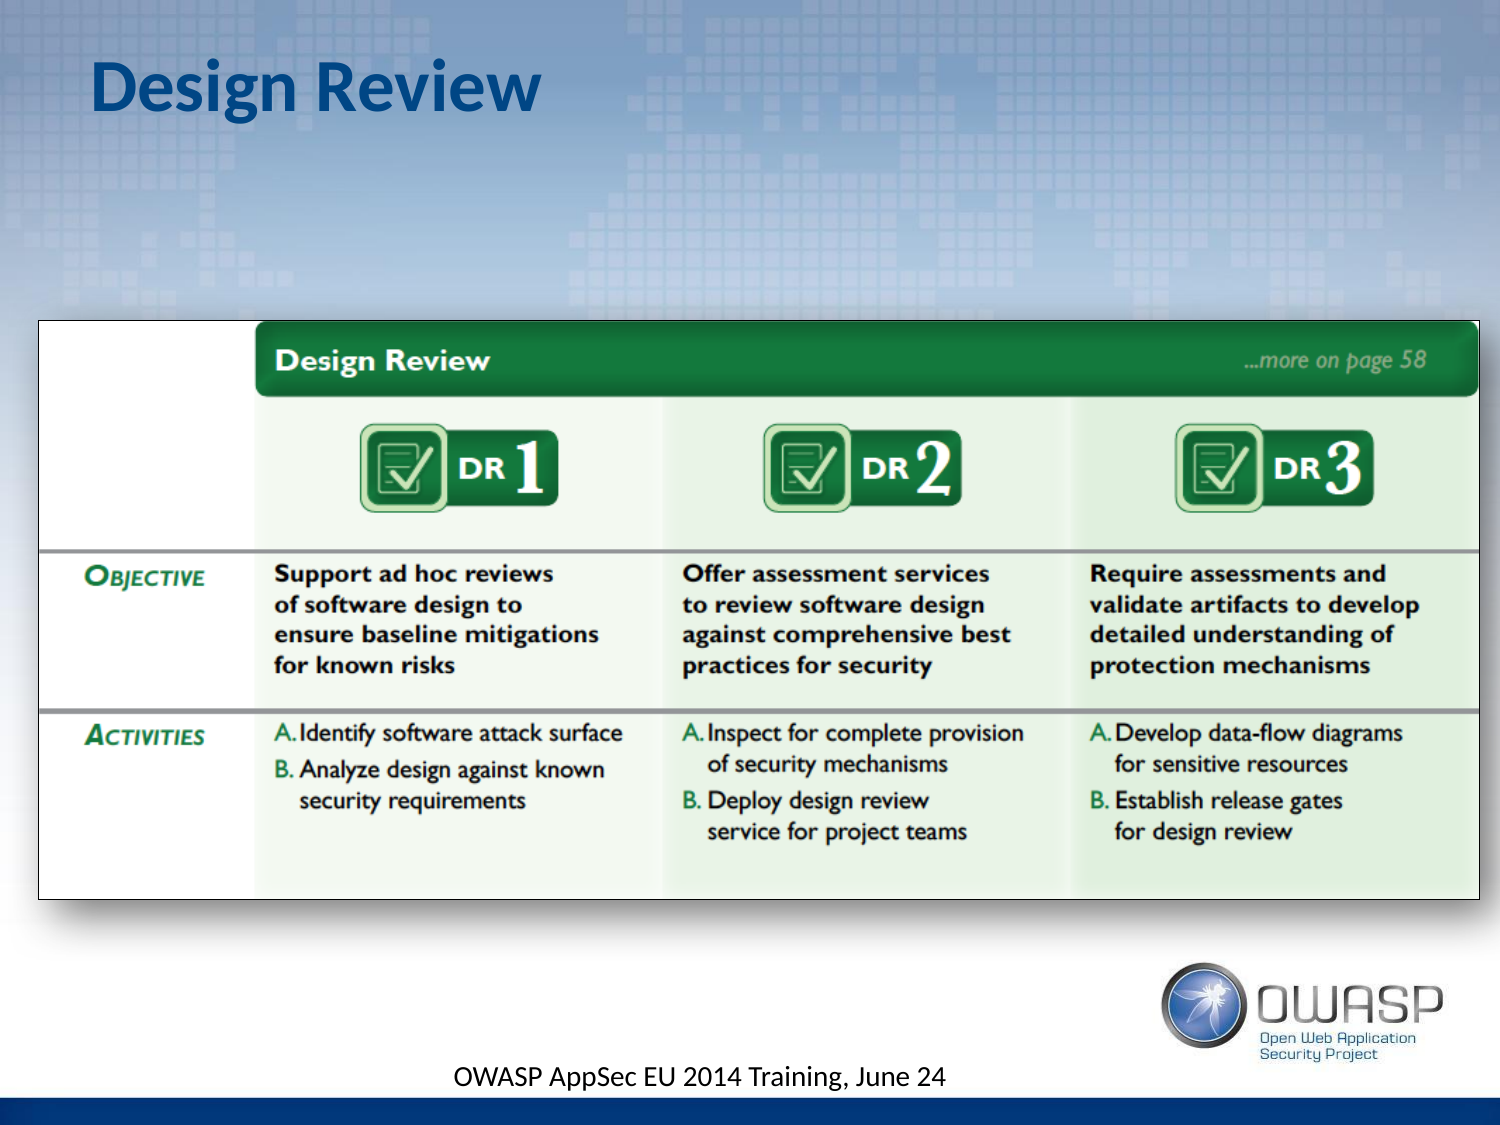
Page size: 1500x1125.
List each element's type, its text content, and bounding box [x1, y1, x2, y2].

title Design Review [75, 45, 1425, 119]
picture [0, 0, 1500, 1125]
footer OWASP AppSec EU 2014 Training, June 24 [258, 1042, 1142, 1103]
